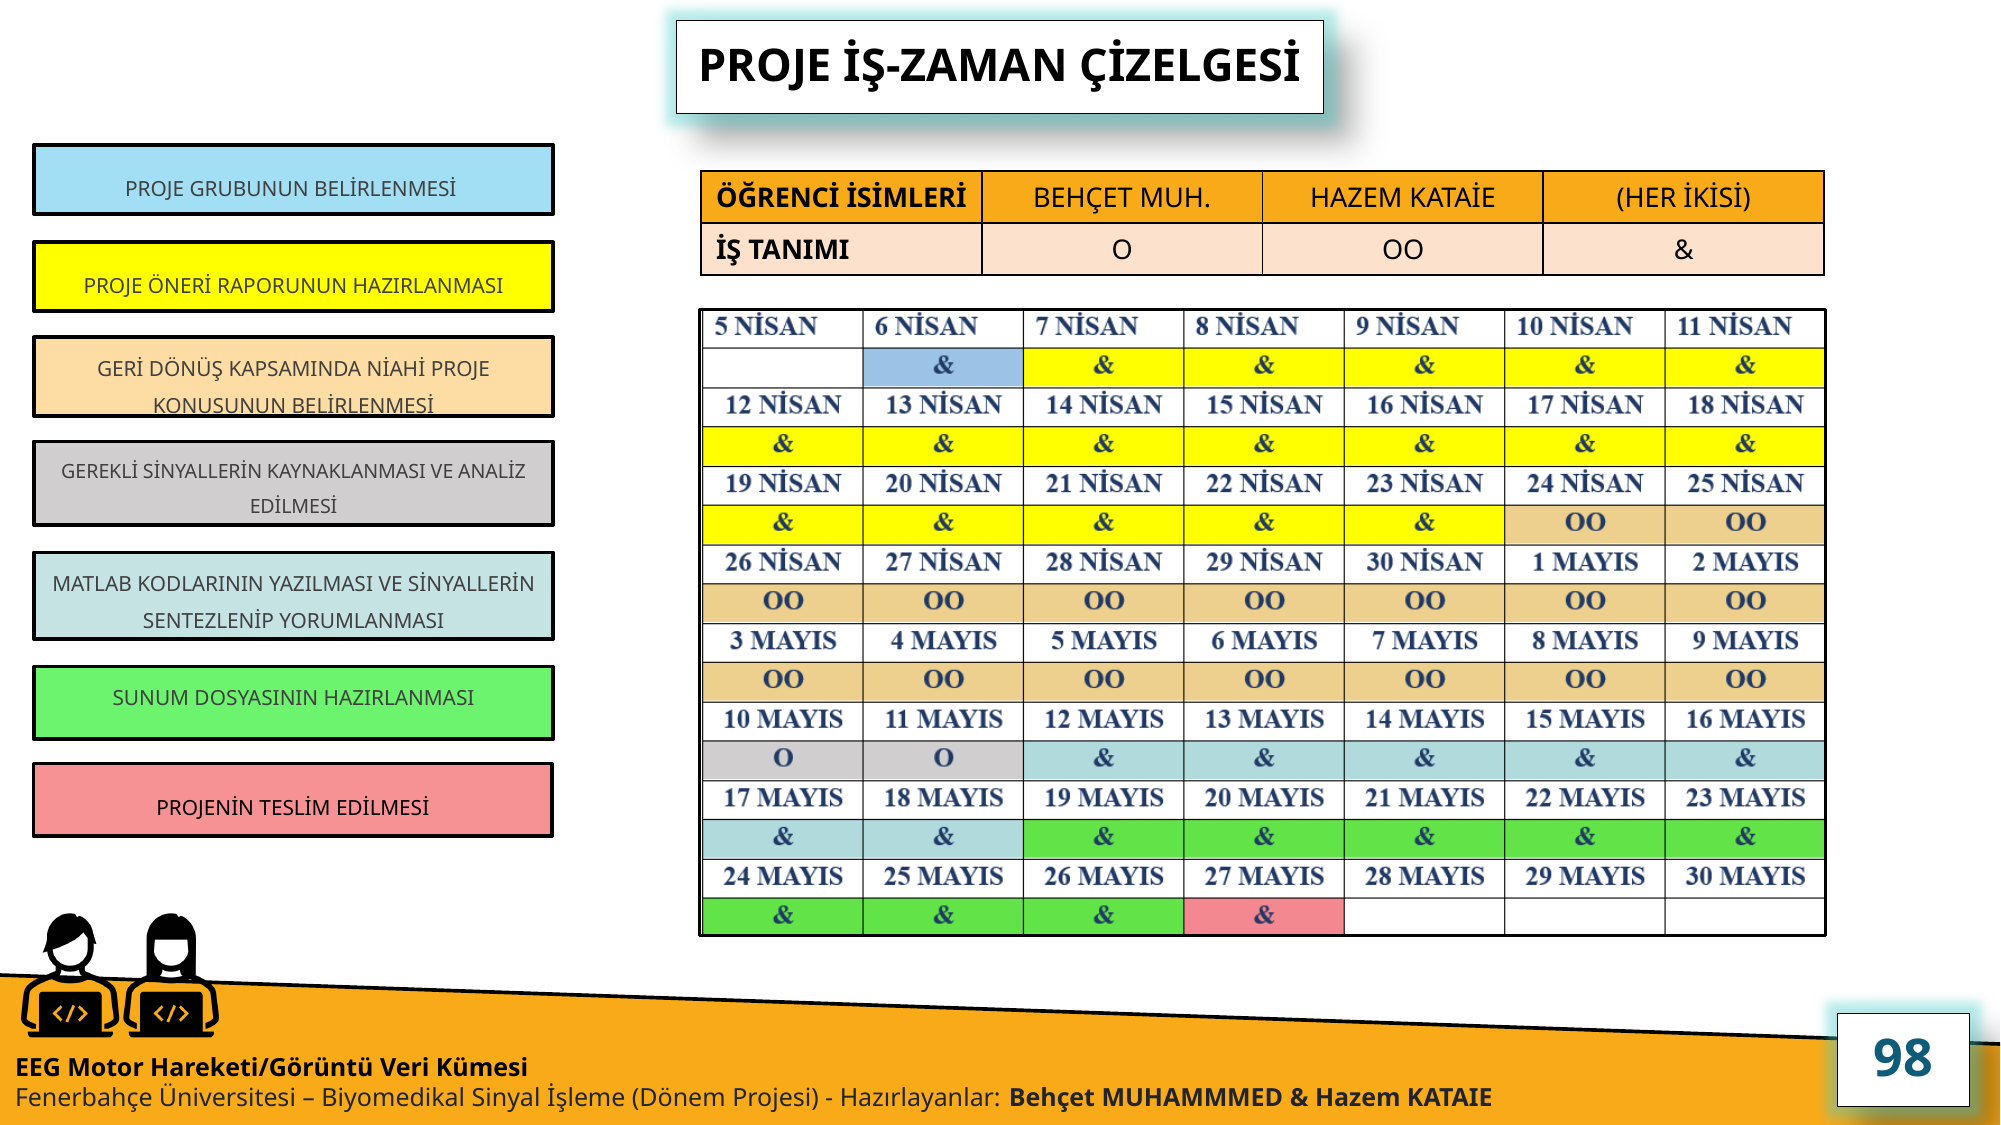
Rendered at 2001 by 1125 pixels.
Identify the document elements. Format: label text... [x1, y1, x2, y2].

footer EEG Motor Hareketi/Görüntü Veri Kümesi Fenerbahçe Üniversitesi – Biyomedikal Sinyal İşleme (Dönem Projesi) - Hazırlayanlar: Behçet MUHAMMMED & Hazem KATAIE [0, 1044, 1523, 1118]
picture [0, 900, 241, 1040]
text_box GEREKLİ SİNYALLERİN KAYNAKLANMASI VE ANALİZ EDİLMESİ [33, 441, 554, 526]
text_box PROJE GRUBUNUN BELİRLENMESİ [33, 145, 554, 214]
table_header HAZEM KATAİE [1263, 172, 1542, 222]
text_box SUNUM DOSYASININ HAZIRLANMASI [33, 666, 554, 740]
text_box PROJE ÖNERİ RAPORUNUN HAZIRLANMASI [33, 242, 554, 311]
table_cell & [1544, 224, 1823, 274]
text_box Proje iş-zaman çizelgesi [676, 20, 1324, 114]
text_box PROJENİN TESLİM EDİLMESİ [33, 763, 553, 837]
picture [701, 310, 1825, 934]
table_header BEHÇET MUH. [983, 172, 1262, 222]
table_cell OO [1263, 224, 1542, 274]
table_cell İŞ TANIMI [702, 224, 981, 274]
table_header ÖĞRENCİ İSİMLERİ [702, 172, 981, 222]
table_header (HER İKİSİ) [1544, 172, 1823, 222]
text_box MATLAB KODLARININ YAZILMASI VE SİNYALLERİN SENTEZLENİP YORUMLANMASI [33, 552, 554, 639]
text_box GERİ DÖNÜŞ KAPSAMINDA NİAHİ PROJE KONUSUNUN BELİRLENMESİ [33, 337, 554, 416]
table_cell O [983, 224, 1262, 274]
text_box 98 [1837, 1013, 1970, 1107]
